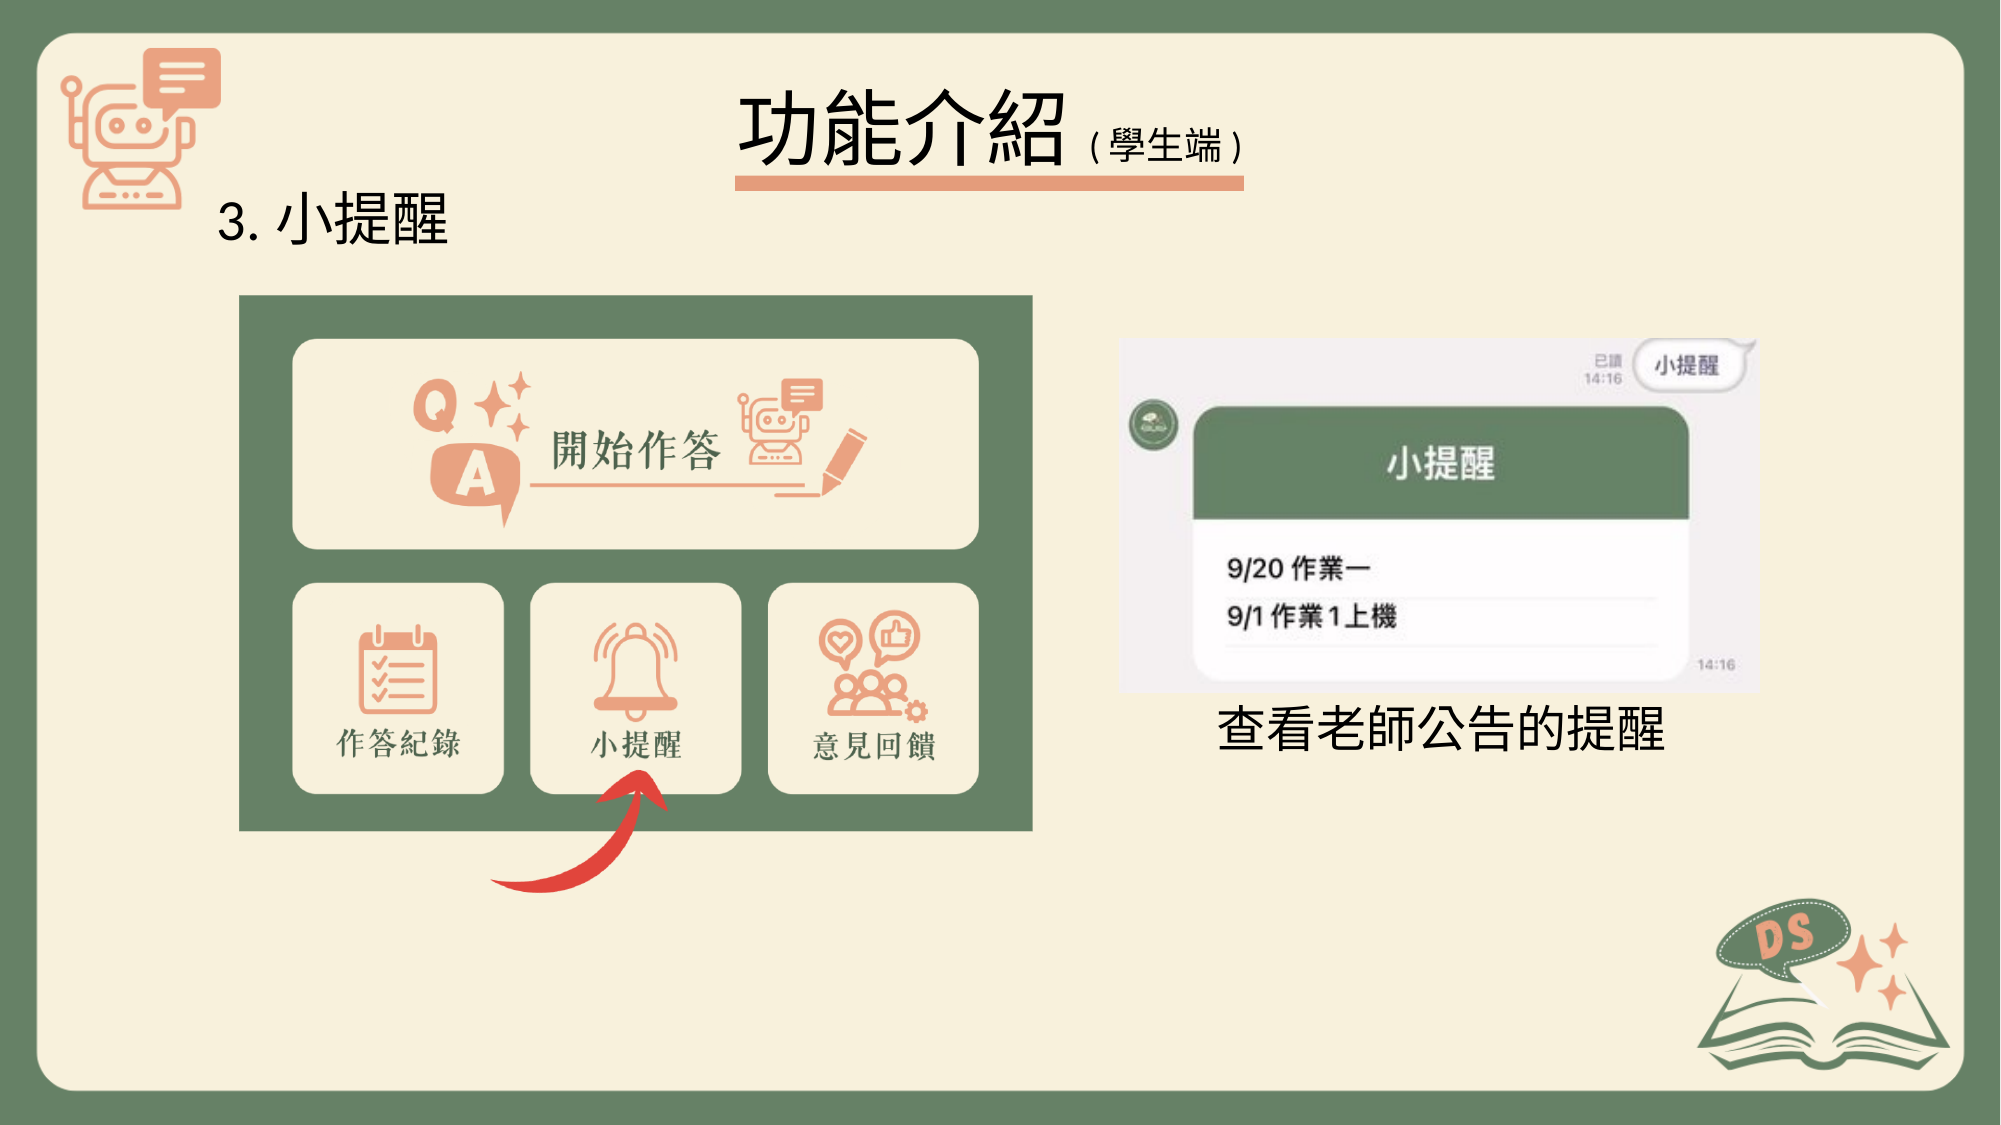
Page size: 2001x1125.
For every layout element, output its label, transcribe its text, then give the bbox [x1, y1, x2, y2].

text_box 查看老師公告的提醒 [1060, 689, 1682, 765]
picture [0, 0, 2001, 1125]
text_box [734, 175, 1245, 192]
text_box 3.小提醒 [201, 174, 686, 260]
text_box 功能介紹(學生端) [712, 74, 1267, 190]
